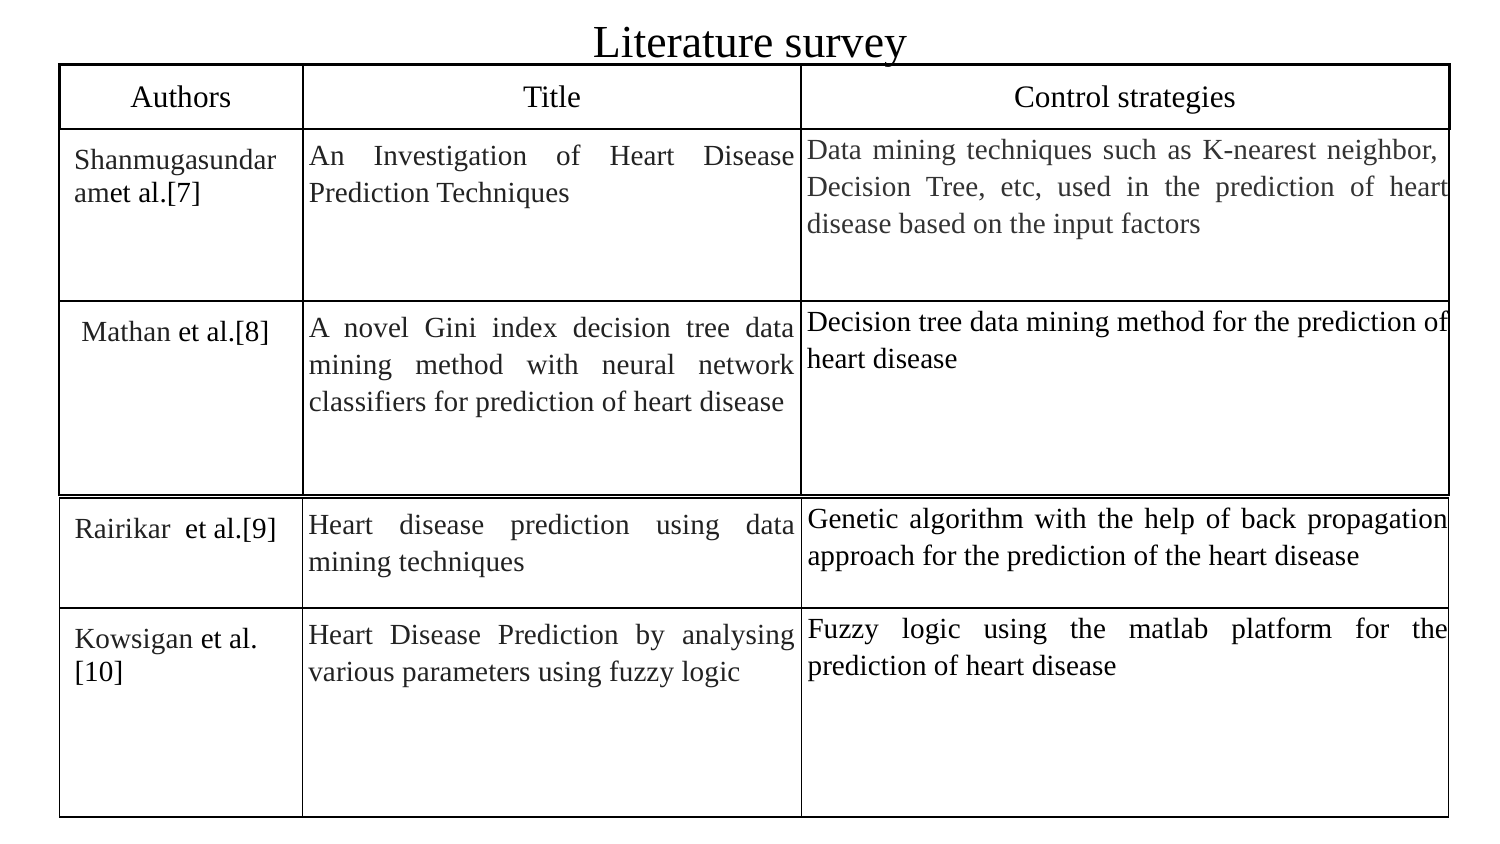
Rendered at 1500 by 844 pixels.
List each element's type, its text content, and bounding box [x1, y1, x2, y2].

table_header Heart disease prediction using data mining techniques [303, 499, 801, 607]
table_header Authors [61, 66, 302, 128]
table_header Title [304, 66, 800, 128]
table_cell Decision tree data mining method for the prediction of heart disease [802, 302, 1448, 494]
table_cell An Investigation of Heart Disease Prediction Techniques [304, 130, 800, 300]
table_cell Shanmugasundaramet al.[7] [60, 130, 302, 300]
table_cell Heart Disease Prediction by analysing various parameters using fuzzy logic [303, 609, 801, 816]
table_header Control strategies [802, 66, 1448, 128]
table_cell Fuzzy logic using the matlab platform for the prediction of heart disease [802, 609, 1448, 816]
table_cell A novel Gini index decision tree data mining method with neural network classifiers for prediction of heart disease [304, 302, 800, 494]
table_cell Mathan et al.[8] [60, 302, 302, 494]
text_box Literature survey [39, 0, 1461, 31]
table_cell Kowsigan et al.[10] [60, 609, 302, 816]
table_header Genetic algorithm with the help of back propagation approach for the prediction of the heart disease [802, 499, 1448, 607]
table_cell Data mining techniques such as K-nearest neighbor, Decision Tree, etc, used in the prediction of heart disease based on the input factors [802, 130, 1448, 300]
table_header Rairikar et al.[9] [60, 499, 302, 607]
